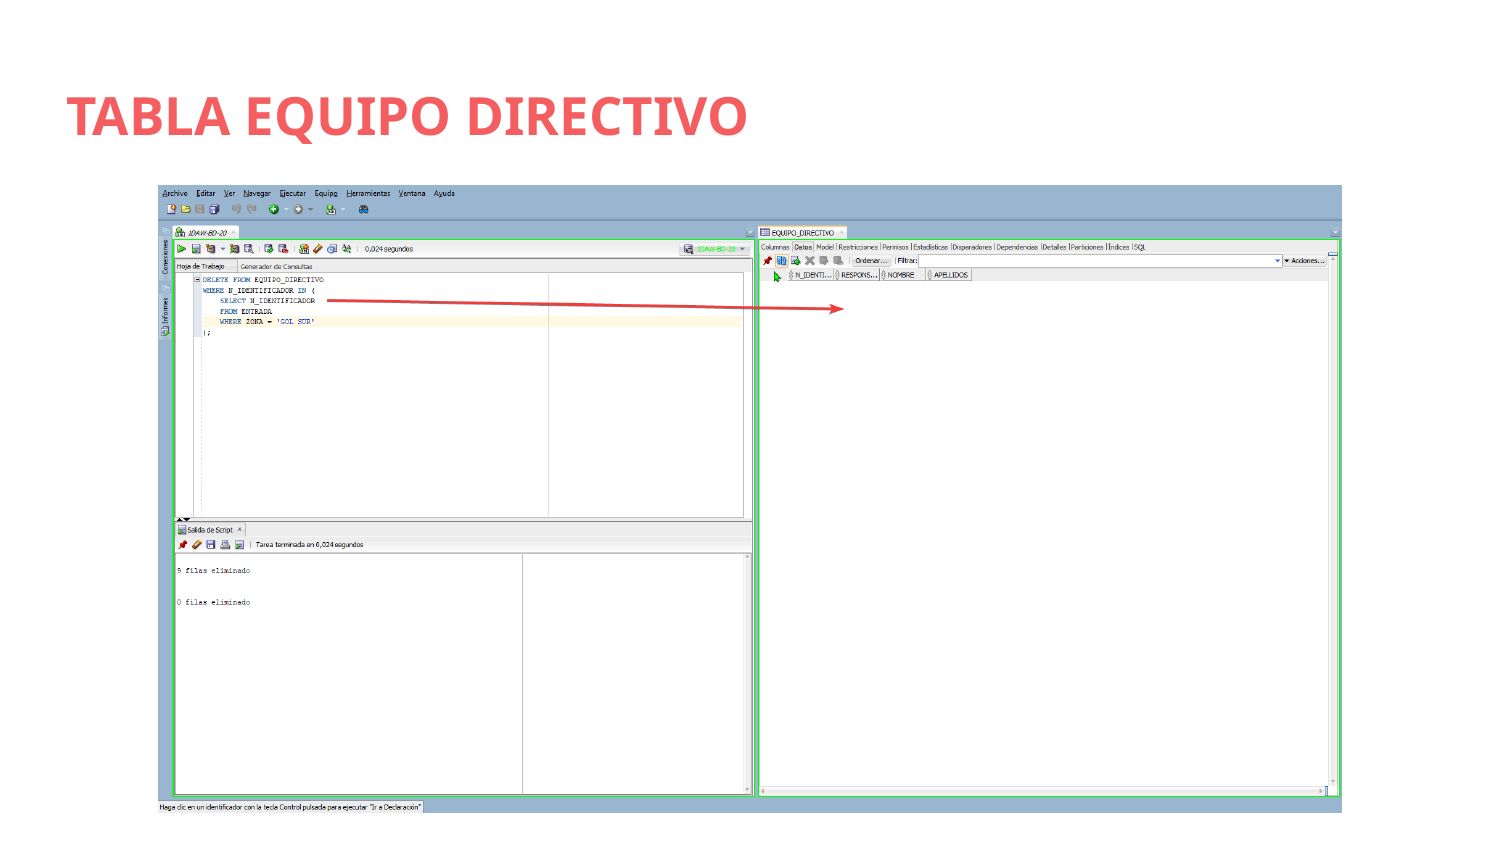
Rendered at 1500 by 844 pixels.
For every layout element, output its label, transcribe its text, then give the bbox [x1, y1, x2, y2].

title TABLA EQUIPO DIRECTIVO [51, 64, 1449, 167]
picture [158, 185, 1342, 813]
